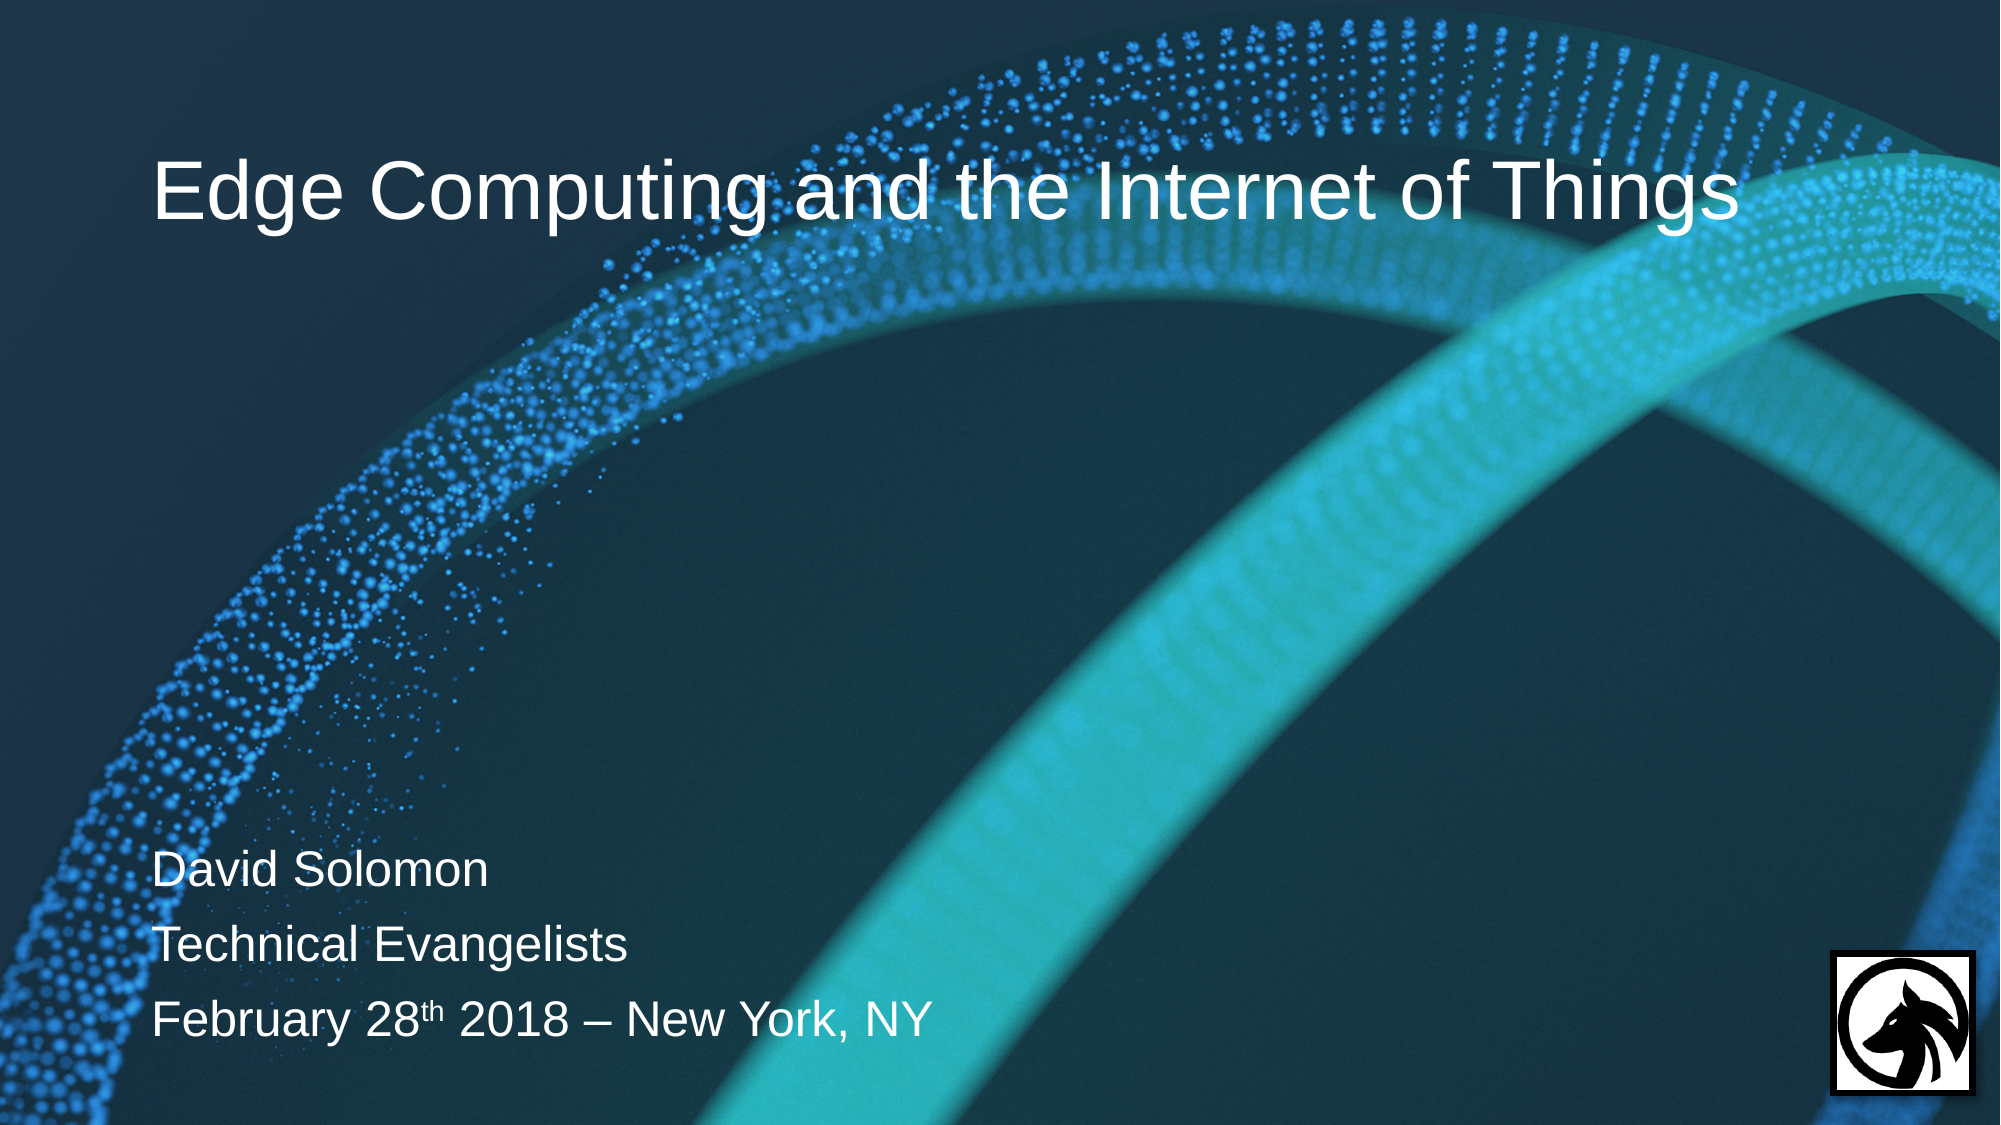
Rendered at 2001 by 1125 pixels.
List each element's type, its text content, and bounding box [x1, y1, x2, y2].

list Technical Evangelists [136, 910, 1465, 985]
picture [0, 0, 2000, 1125]
list David Solomon [136, 835, 1465, 910]
list February 28th 2018 – New York, NY [136, 985, 1465, 1061]
title Edge Computing and the Internet of Things [136, 61, 1862, 246]
